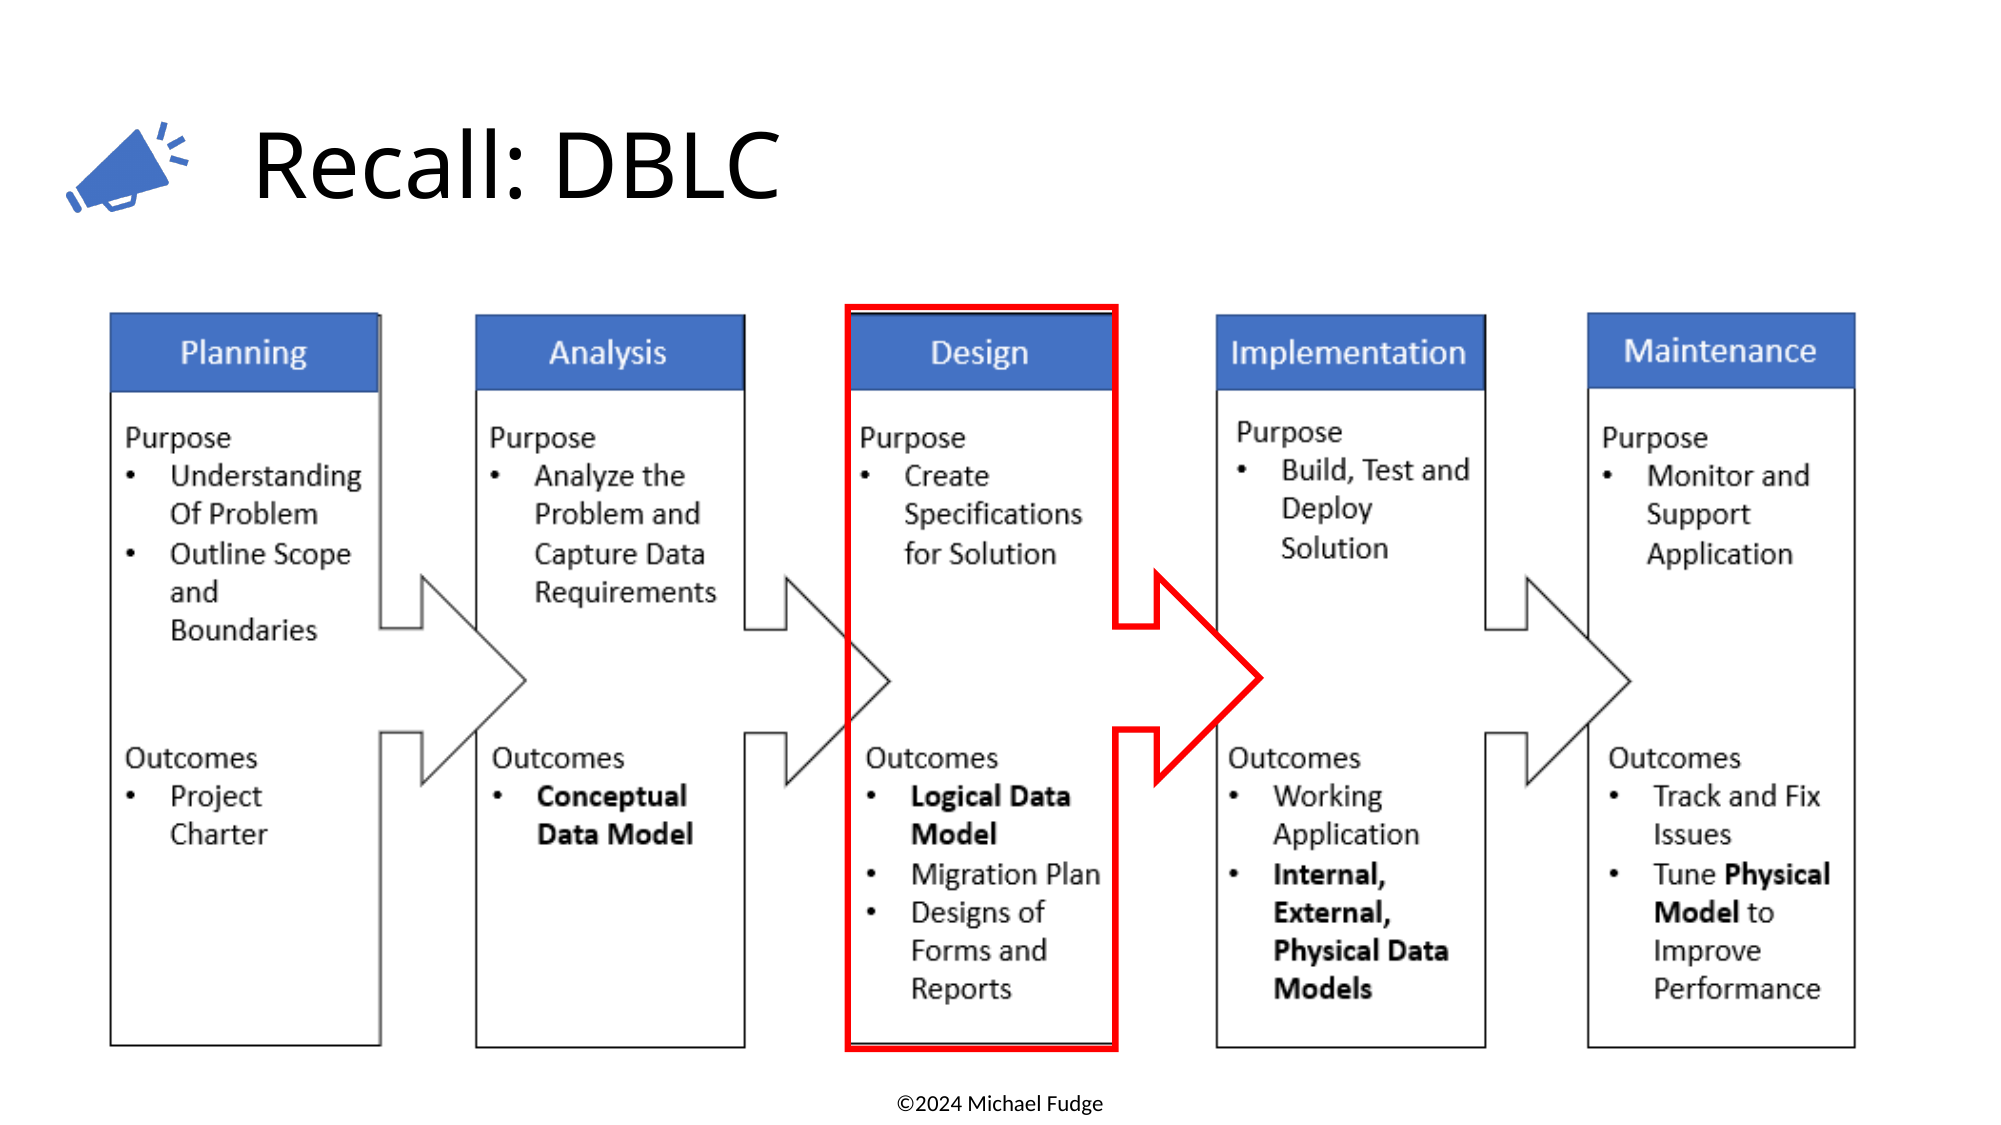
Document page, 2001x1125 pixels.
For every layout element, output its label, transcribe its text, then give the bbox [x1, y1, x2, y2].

title Recall: DBLC [236, 59, 1863, 278]
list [93, 290, 1879, 1066]
picture [50, 93, 201, 244]
